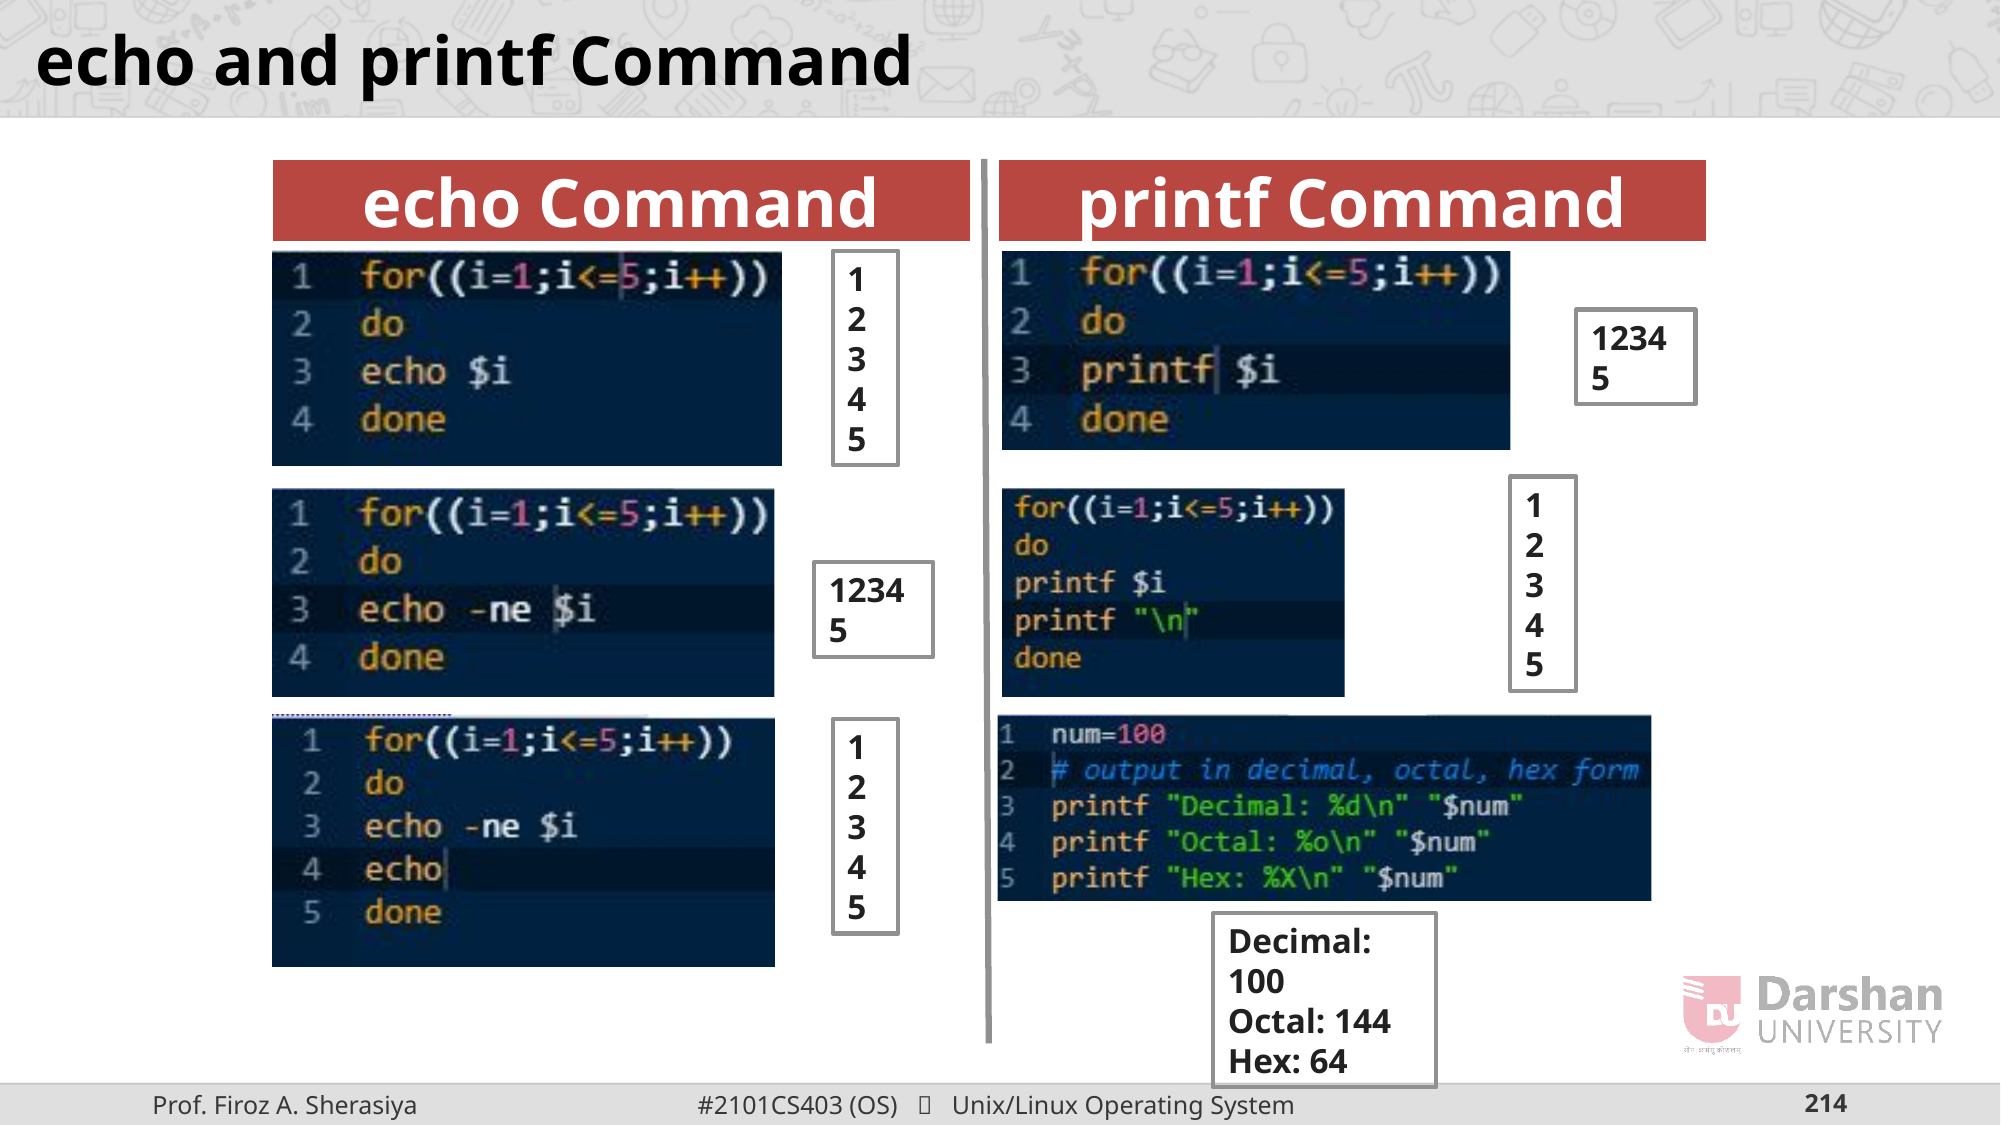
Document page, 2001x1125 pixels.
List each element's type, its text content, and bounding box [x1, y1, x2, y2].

picture [272, 714, 775, 968]
picture [269, 487, 775, 697]
table_cell Ignores case [1662, 951, 1963, 1079]
picture [1002, 487, 1345, 697]
text_box 12345 [813, 562, 934, 657]
text_box printf Command [997, 158, 1708, 243]
picture [272, 250, 782, 466]
text_box 12345 [1576, 309, 1696, 405]
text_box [984, 158, 989, 1044]
text_box 1 2 3 4 5 [832, 719, 899, 934]
text_box 1 2 3 4 5 [832, 250, 899, 465]
picture [997, 714, 1652, 901]
text_box Decimal: 100 Octal: 144 Hex: 64 [1213, 912, 1436, 1088]
text_box echo Command [271, 158, 972, 243]
title echo and printf Command [0, 0, 2000, 117]
text_box 1 2 3 4 5 [1510, 476, 1577, 691]
picture [1002, 251, 1511, 450]
